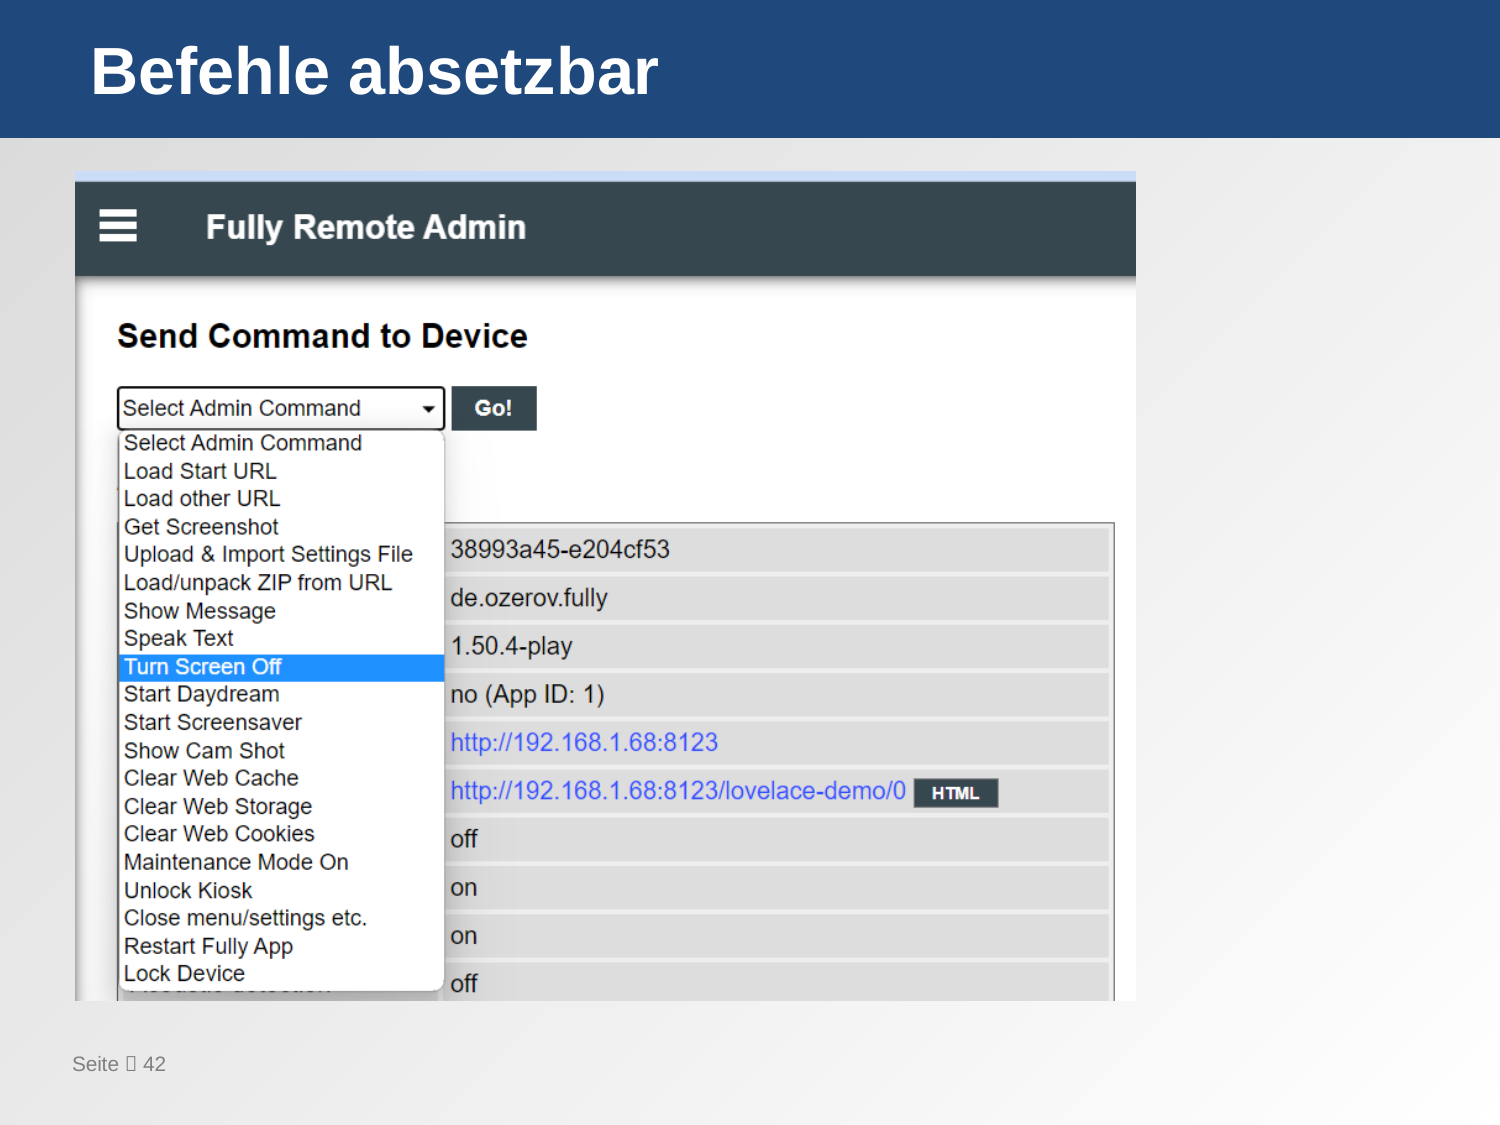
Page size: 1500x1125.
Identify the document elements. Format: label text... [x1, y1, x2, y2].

picture [74, 171, 1137, 1001]
title Befehle absetzbar [75, 20, 1425, 208]
